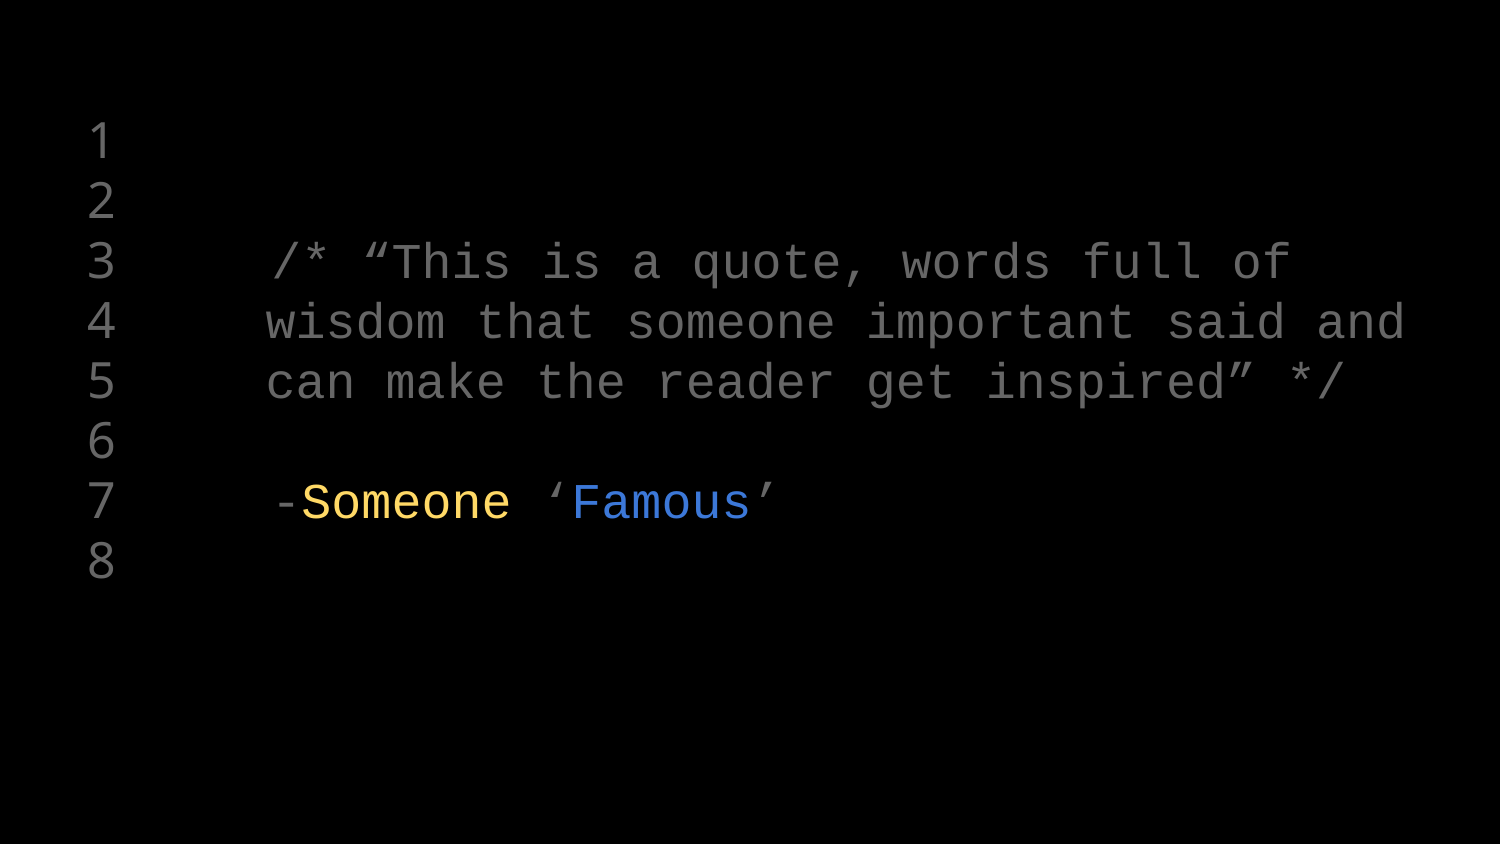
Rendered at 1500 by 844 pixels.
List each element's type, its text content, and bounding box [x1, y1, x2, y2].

text_box 1 2 3 /* “This is a quote, words full of 4 wisdom that someone important said and 5 can make the reader get inspired” */ 6 7 -Someone ‘Famous’ 8 [72, 93, 1428, 744]
